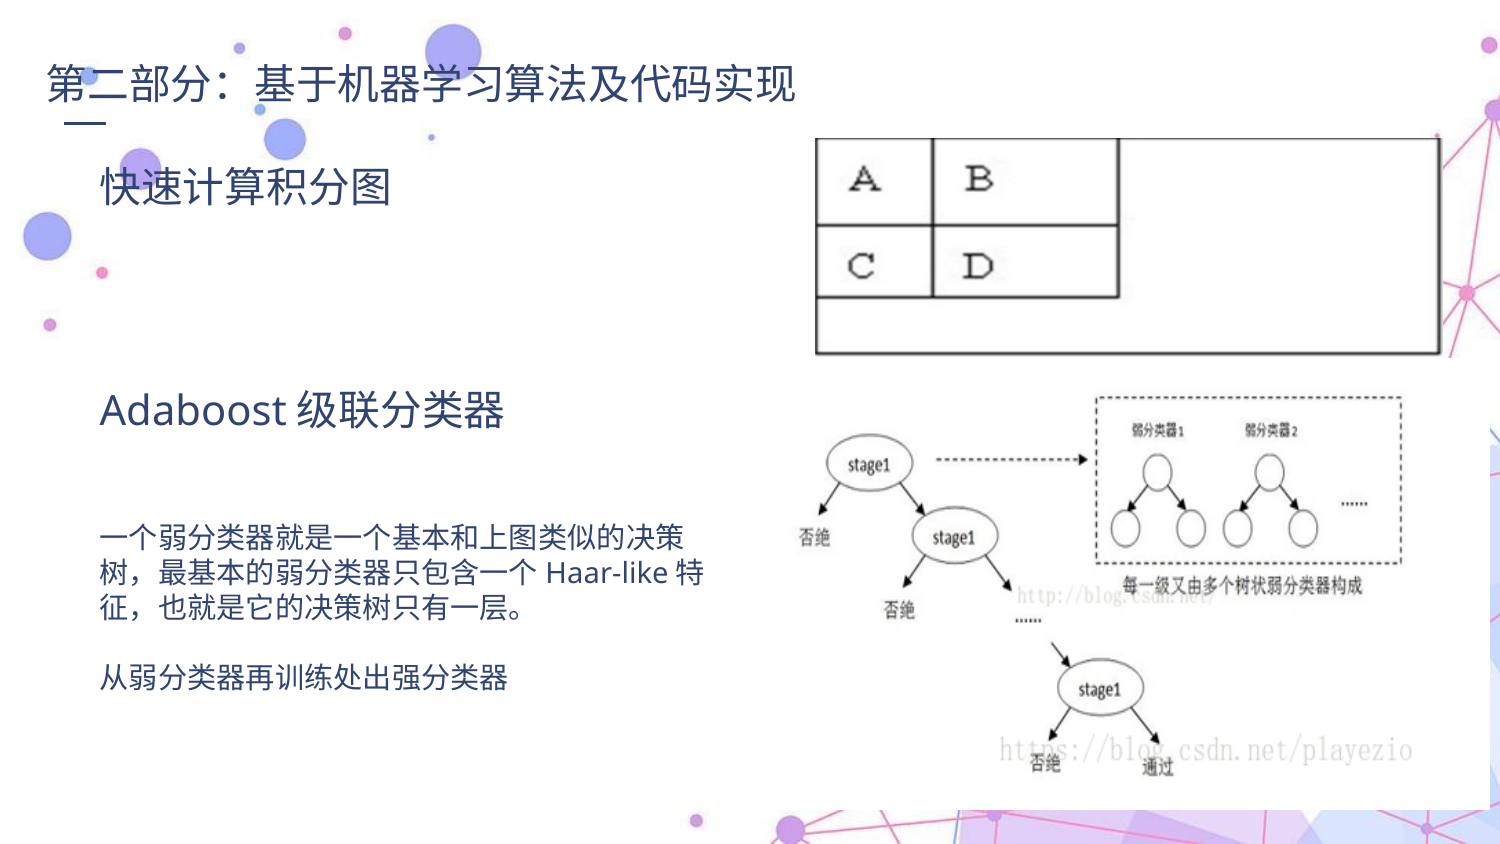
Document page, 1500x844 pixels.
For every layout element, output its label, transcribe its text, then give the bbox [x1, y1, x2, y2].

text_box 第二部分：基于机器学习算法及代码实现 [30, 50, 813, 166]
text_box 快速计算积分图 [84, 166, 499, 218]
text_box Adaboost级联分类器 一个弱分类器就是一个基本和上图类似的决策树，最基本的弱分类器只包含一个Haar-like特征，也就是它的决策树只有一层。 从弱分类器再训练处出强分类器 [84, 376, 721, 702]
picture [0, 0, 1500, 844]
